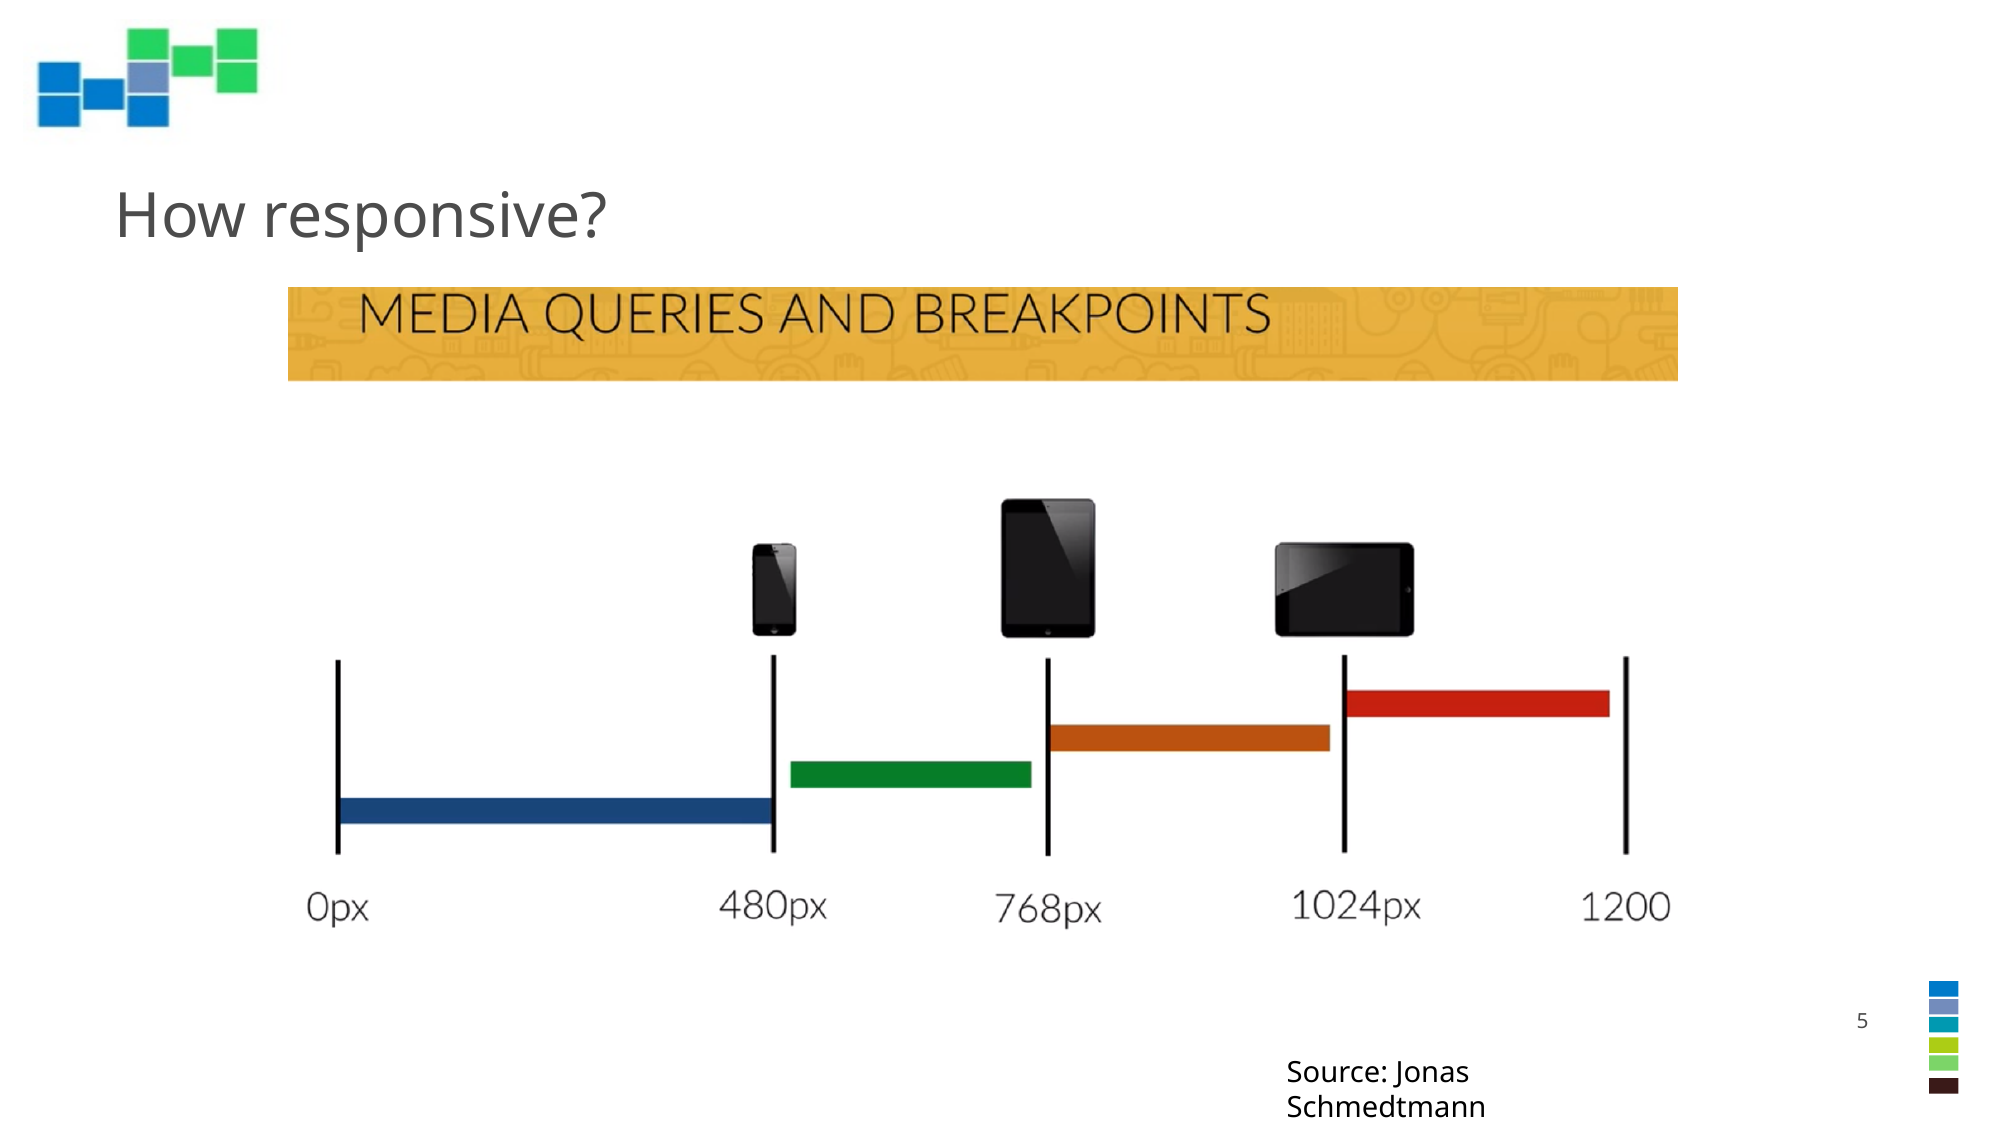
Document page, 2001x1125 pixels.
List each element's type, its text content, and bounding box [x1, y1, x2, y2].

slide_number 5 [1683, 999, 1884, 1078]
text_box Source: Jonas Schmedtmann [1271, 1045, 1678, 1125]
picture [23, 19, 605, 187]
title How responsive? [99, 137, 1867, 288]
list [288, 286, 1679, 961]
